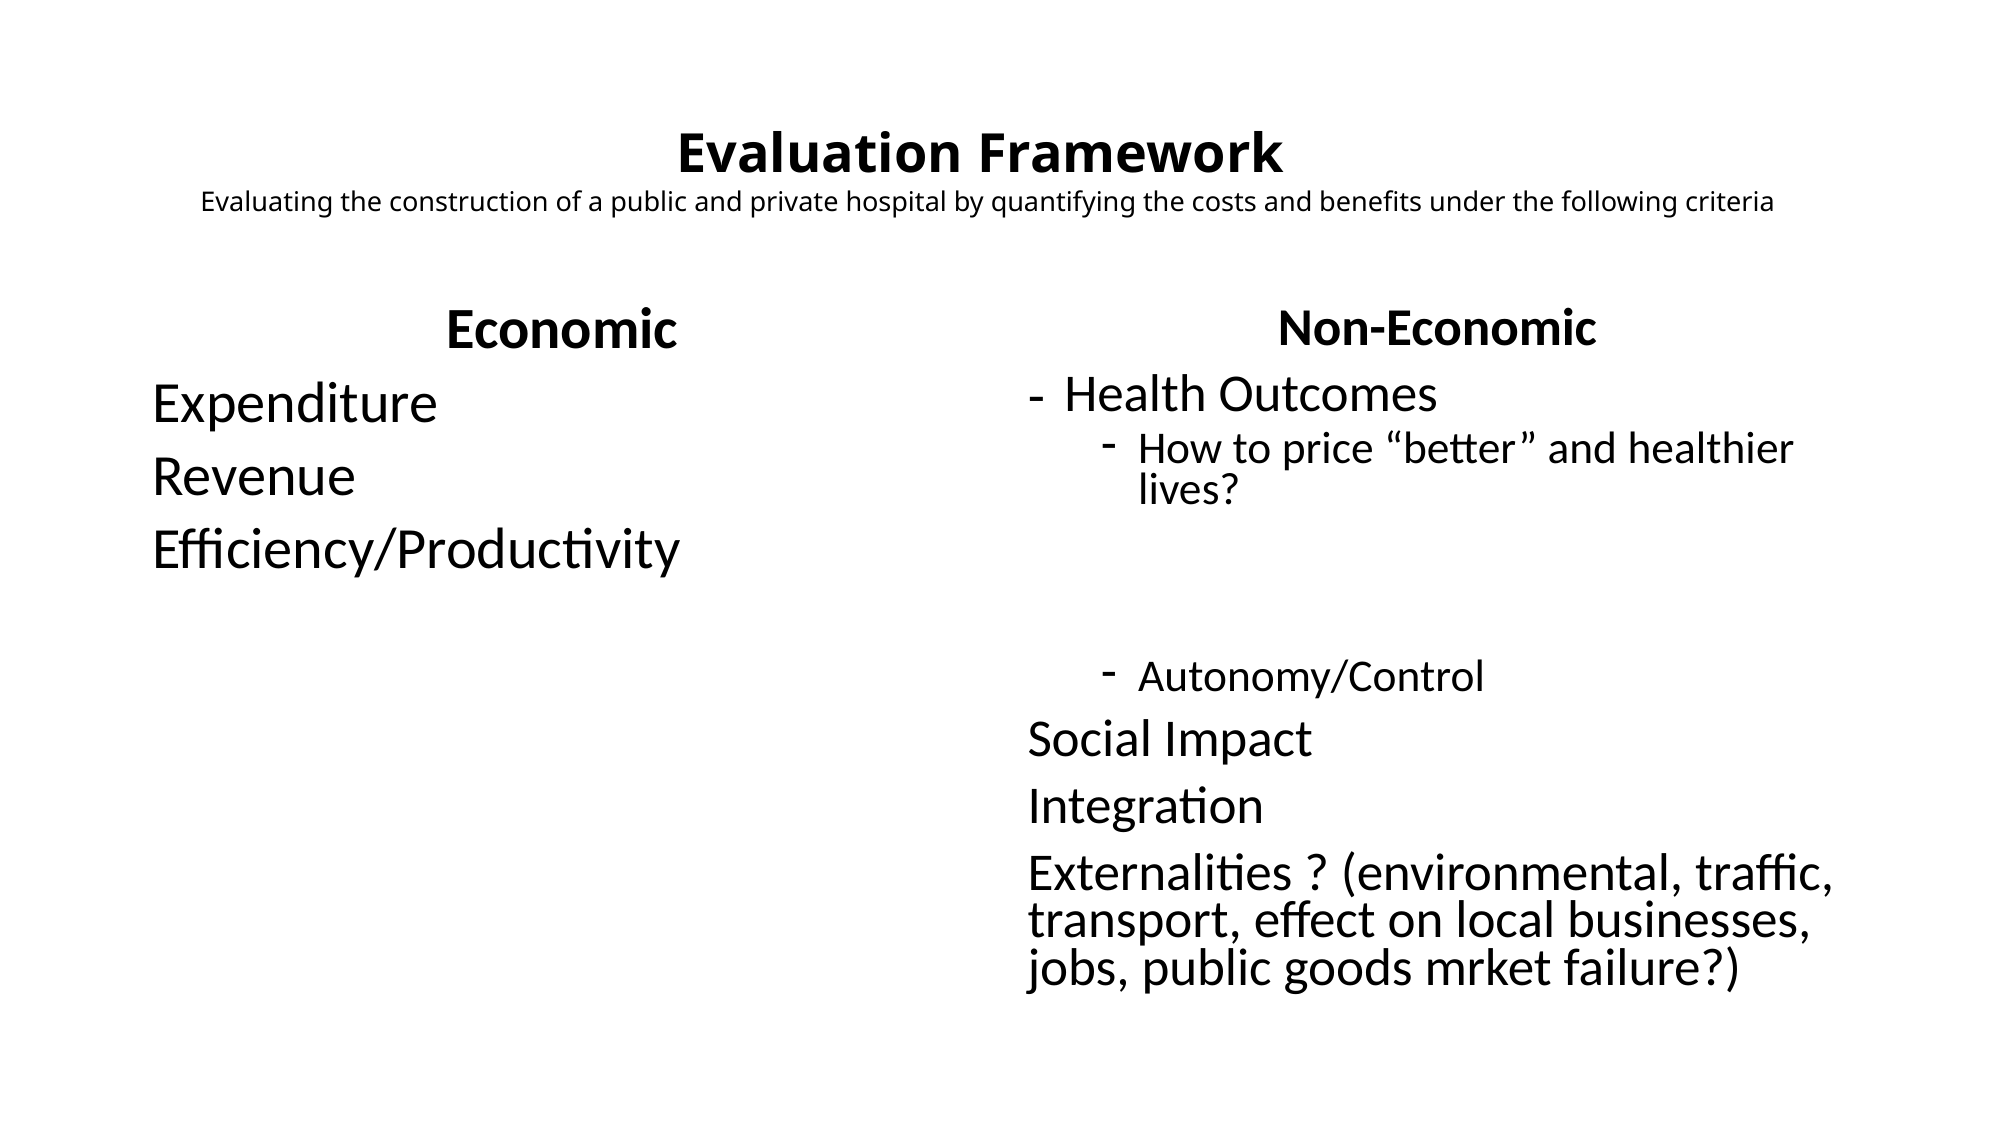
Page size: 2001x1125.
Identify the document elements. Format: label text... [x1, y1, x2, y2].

title Evaluation Framework Evaluating the construction of a public and private hospital by quantifying the costs and benefits under the following criteria [125, 45, 1850, 300]
list Non-Economic Health Outcomes How to price “better” and healthier lives? Autonomy/Control Social Impact Integration Externalities ? (environmental, traffic, transport, effect on local businesses, jobs, public goods mrket failure?) [1012, 299, 1863, 1014]
list Economic Expenditure Revenue Efficiency/Productivity [137, 299, 988, 1014]
